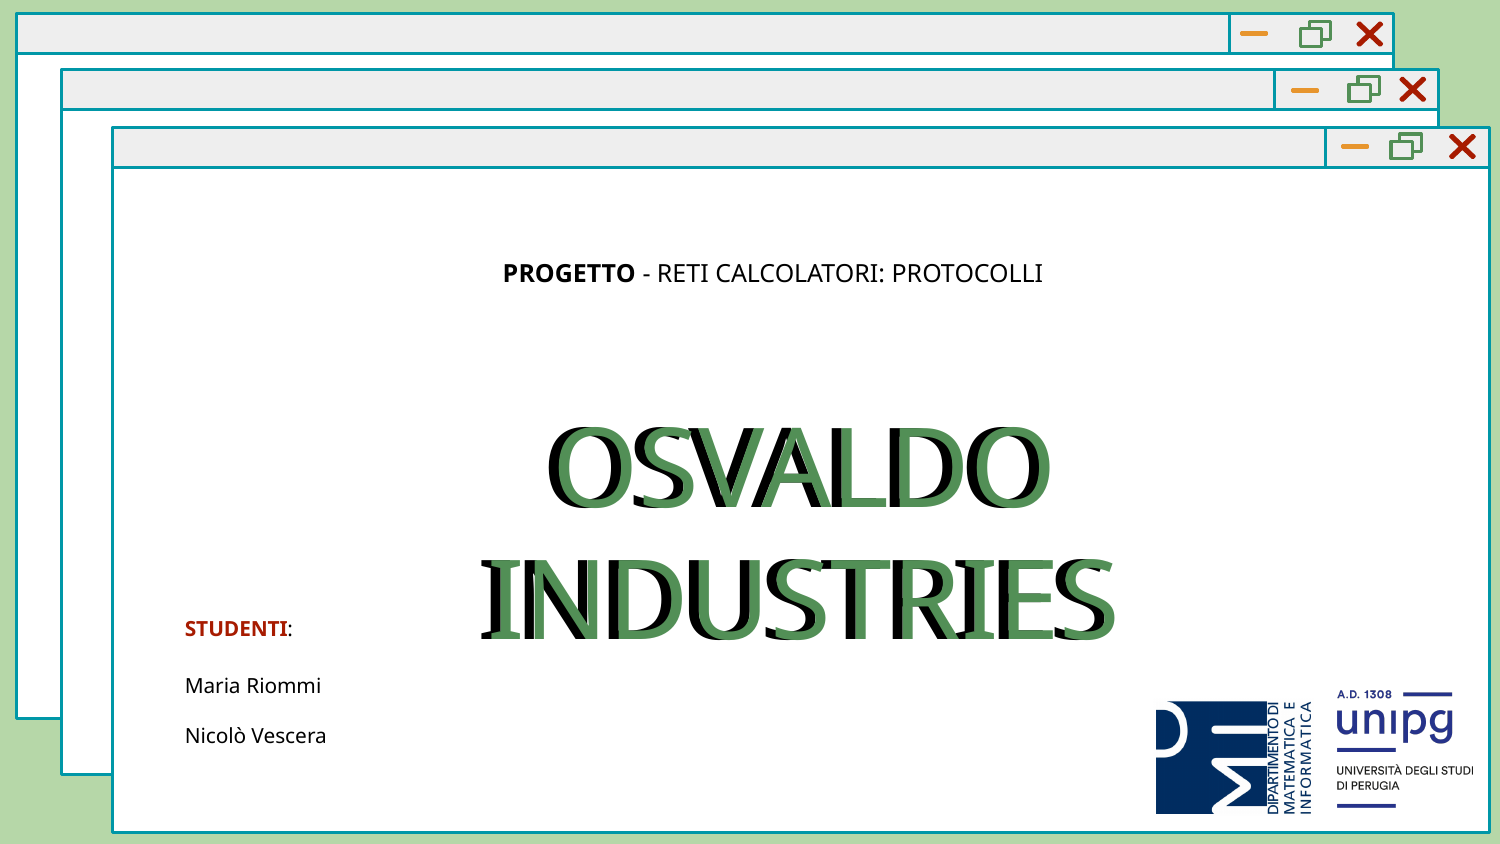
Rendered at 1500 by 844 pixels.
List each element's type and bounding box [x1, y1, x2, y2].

picture [1153, 698, 1314, 816]
picture [1337, 690, 1473, 808]
text_box [16, 12, 1490, 833]
